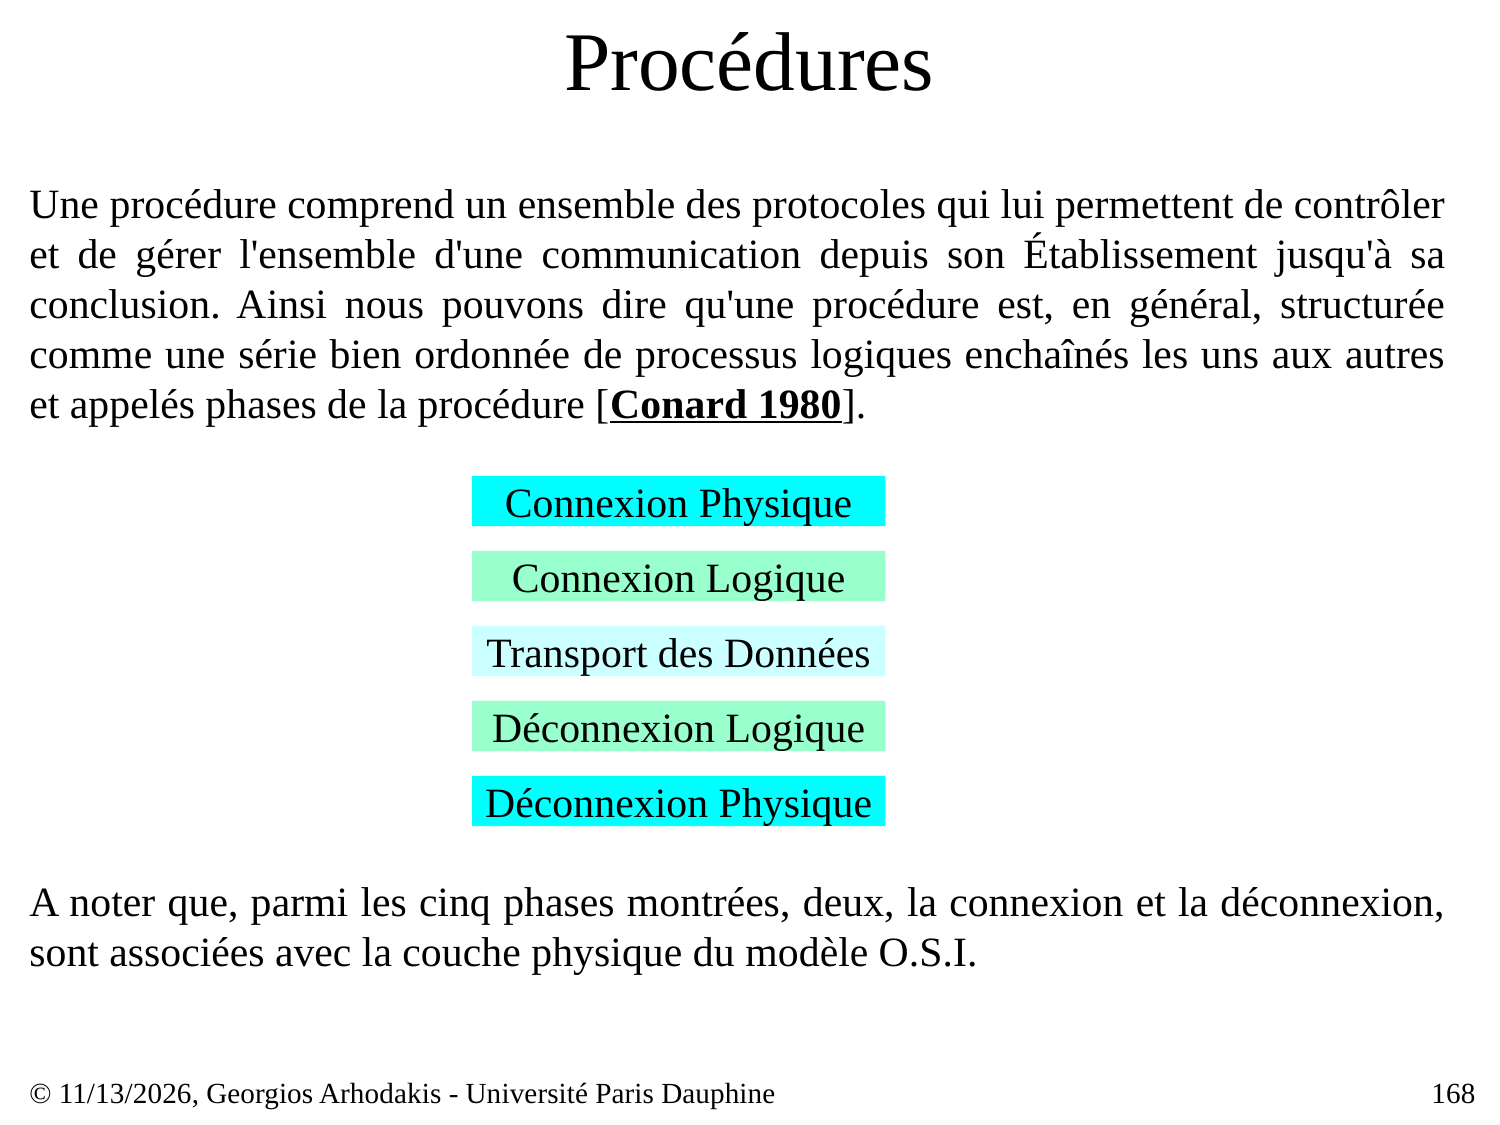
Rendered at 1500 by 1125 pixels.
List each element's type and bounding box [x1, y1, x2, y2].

text_box [472, 475, 886, 527]
text_box [29, 177, 1447, 428]
slide_number [1328, 1074, 1476, 1110]
slide_number [29, 1074, 206, 1110]
text_box [472, 700, 886, 752]
text_box [472, 625, 886, 677]
text_box [472, 550, 886, 602]
text_box [472, 775, 886, 827]
text_box [29, 875, 1447, 975]
title [111, 0, 1387, 159]
footer [206, 1074, 1093, 1110]
